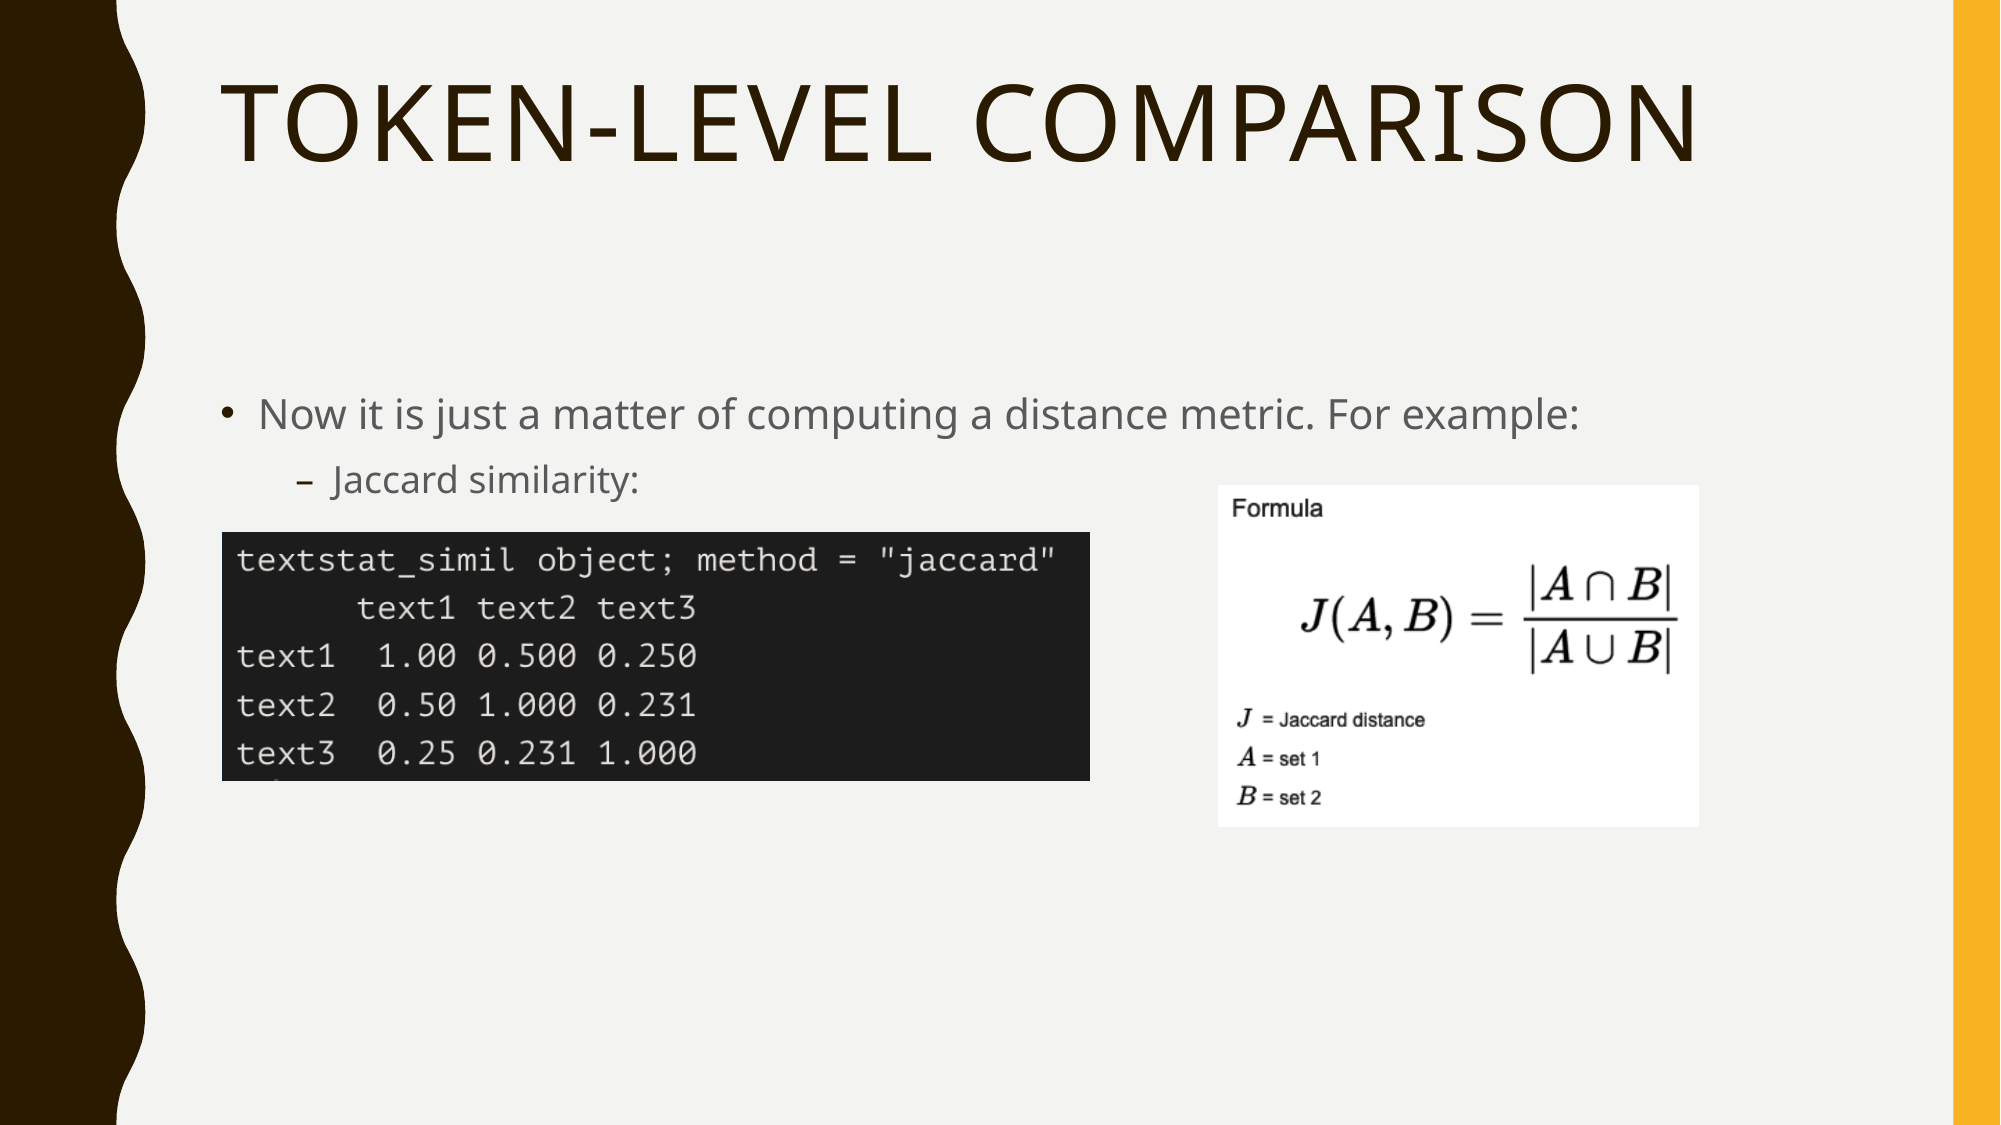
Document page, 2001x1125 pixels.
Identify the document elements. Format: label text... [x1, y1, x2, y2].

title Token-level comparison [205, 62, 1875, 308]
picture [1218, 485, 1699, 827]
picture [222, 532, 1090, 781]
list Now it is just a matter of computing a distance metric. For example: Jaccard similarity: [205, 375, 1875, 965]
